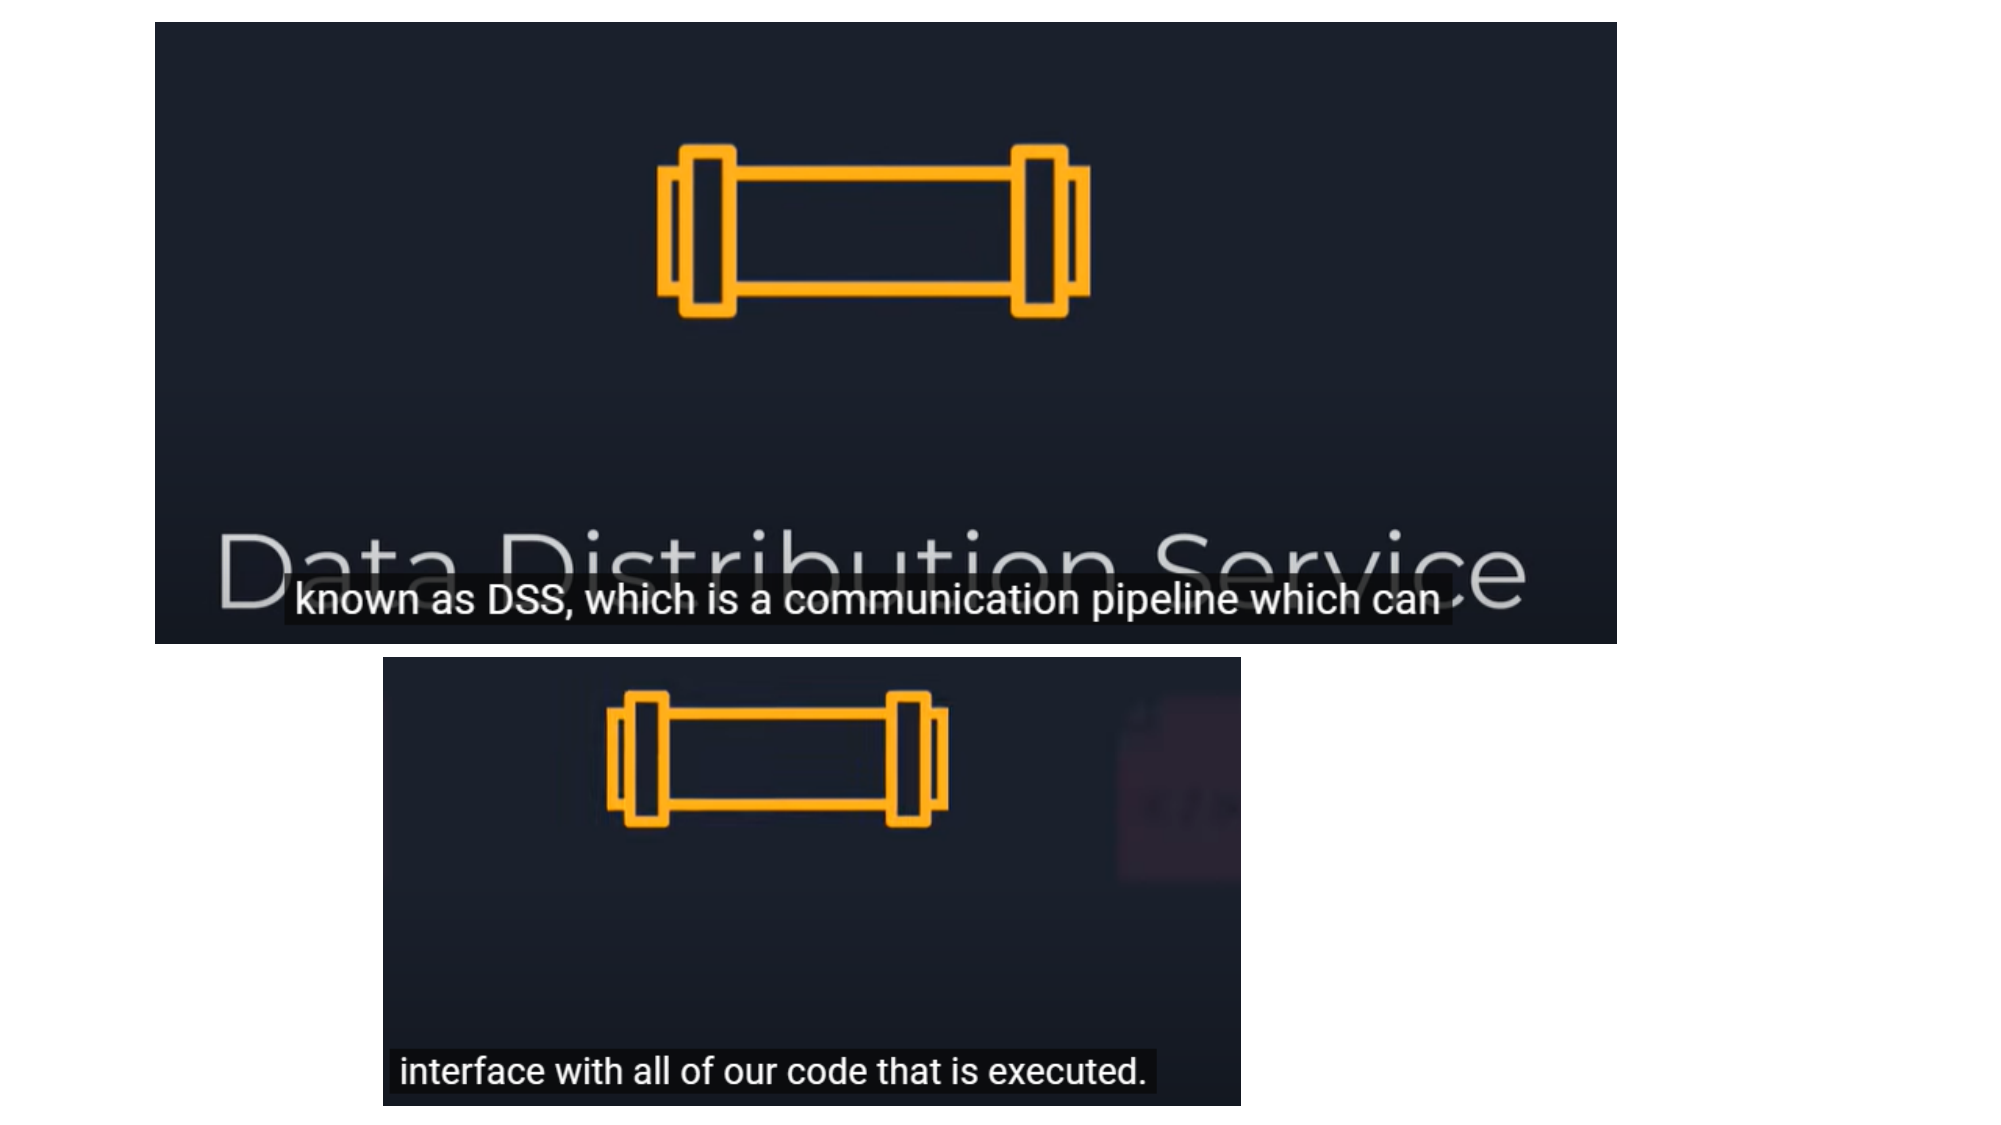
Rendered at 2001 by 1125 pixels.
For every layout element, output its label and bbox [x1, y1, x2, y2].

list [154, 22, 1617, 644]
picture [383, 657, 1241, 1106]
